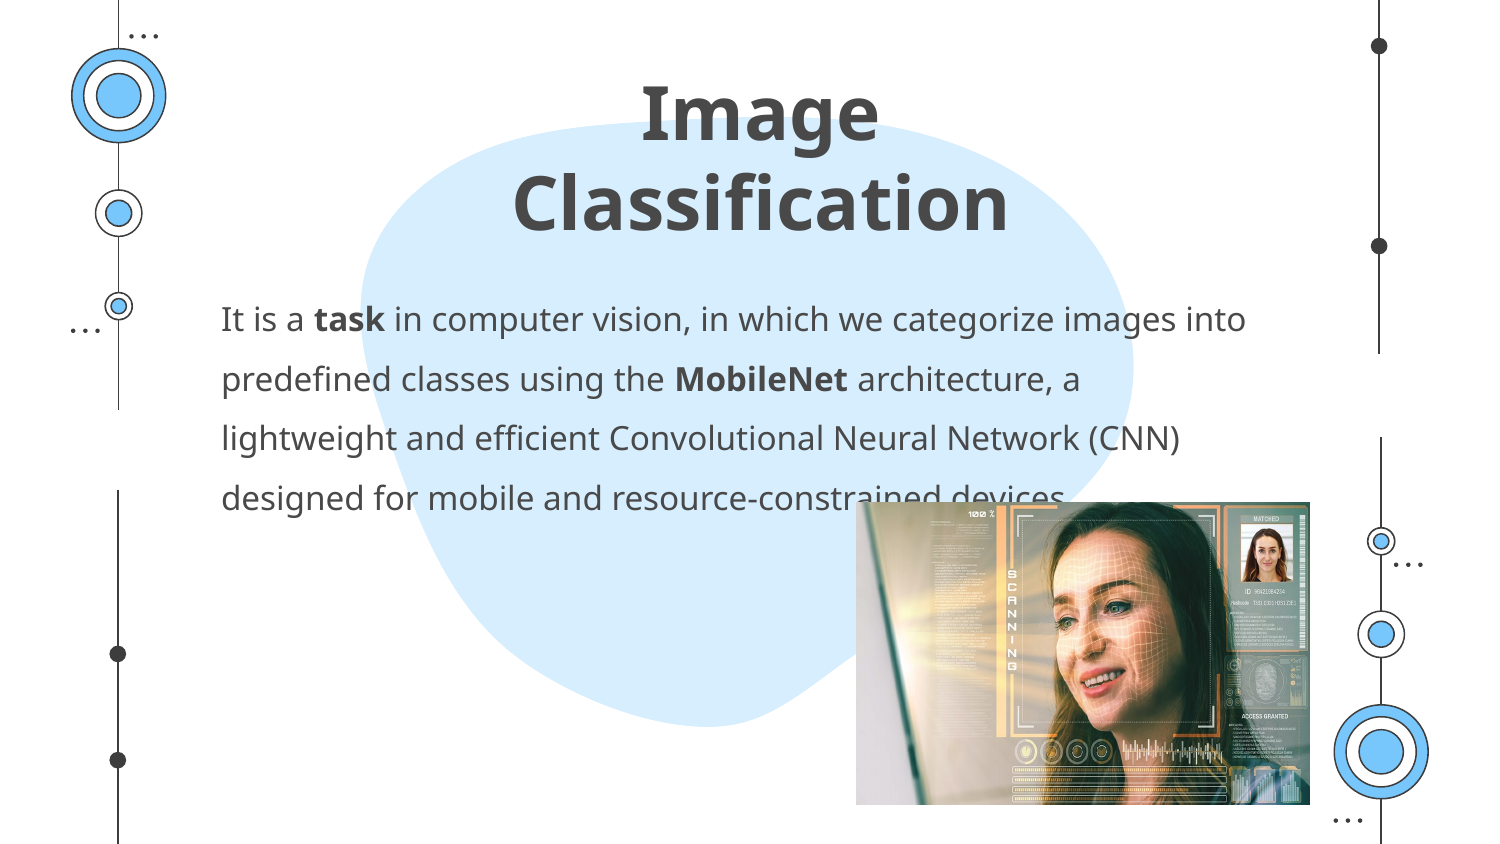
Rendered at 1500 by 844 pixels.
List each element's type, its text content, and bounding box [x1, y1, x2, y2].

picture [855, 502, 1310, 805]
title Image Classification [366, 50, 1156, 146]
subtitle It is a task in computer vision, in which we categorize images into predefined classes using the MobileNet architecture, a lightweight and efficient Convolutional Neural Network (CNN) designed for mobile and resource-constrained devices. [205, 262, 1282, 449]
